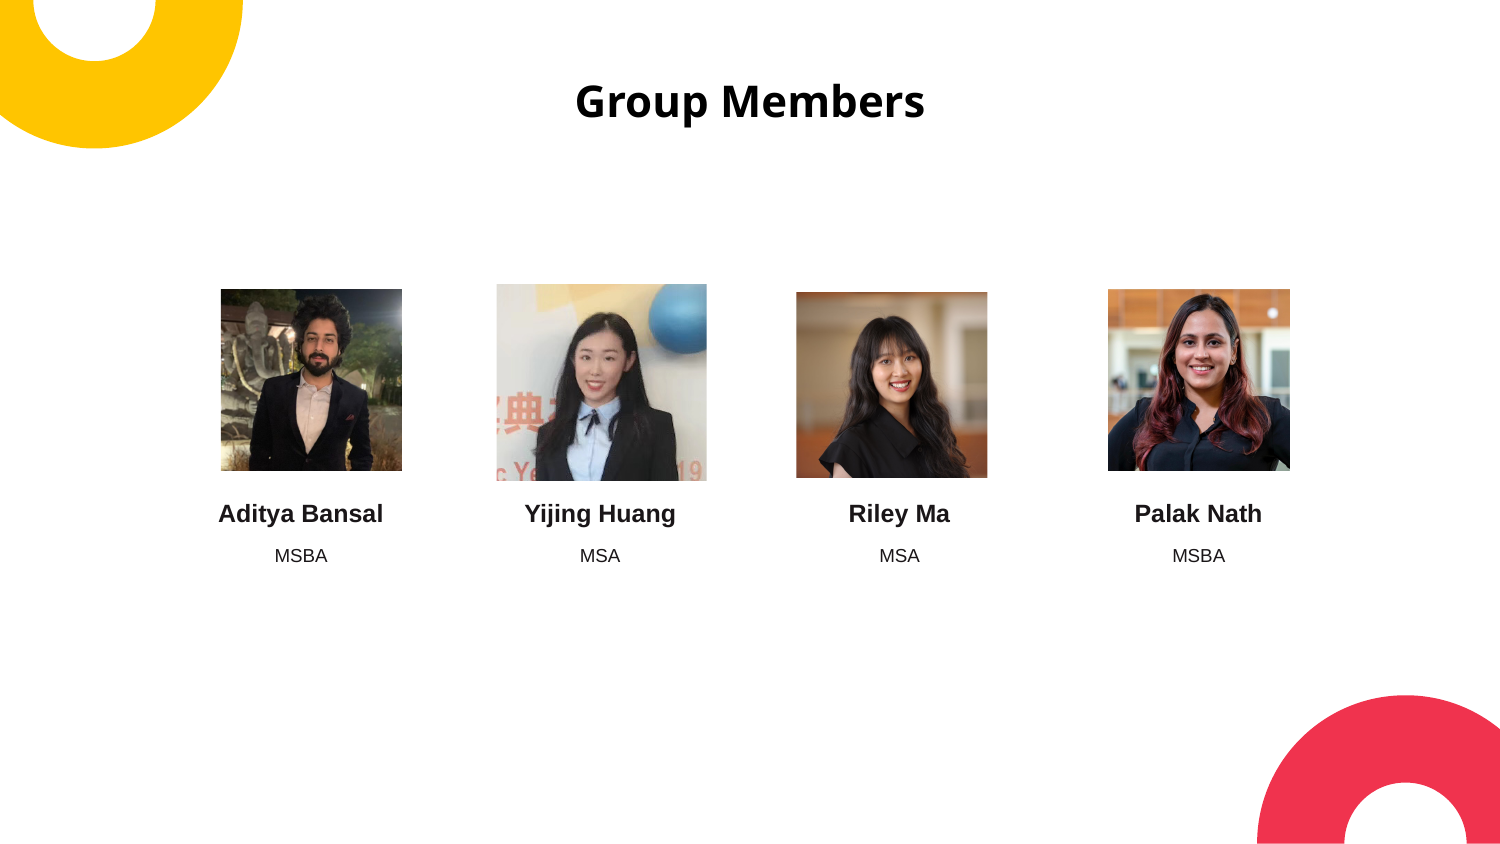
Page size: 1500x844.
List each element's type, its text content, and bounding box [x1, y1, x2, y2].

text_box MSBA [182, 537, 420, 618]
text_box MSA [781, 537, 1018, 618]
text_box Palak Nath [1080, 491, 1318, 534]
text_box Riley Ma [781, 491, 1018, 534]
picture [220, 289, 403, 471]
picture [496, 284, 707, 481]
text_box Group Members [200, 67, 1300, 133]
picture [1108, 289, 1290, 471]
text_box Yijing Huang [481, 491, 719, 534]
text_box MSBA [1080, 537, 1318, 618]
picture [796, 289, 988, 481]
text_box Aditya Bansal [182, 491, 420, 534]
text_box MSA [481, 537, 719, 618]
